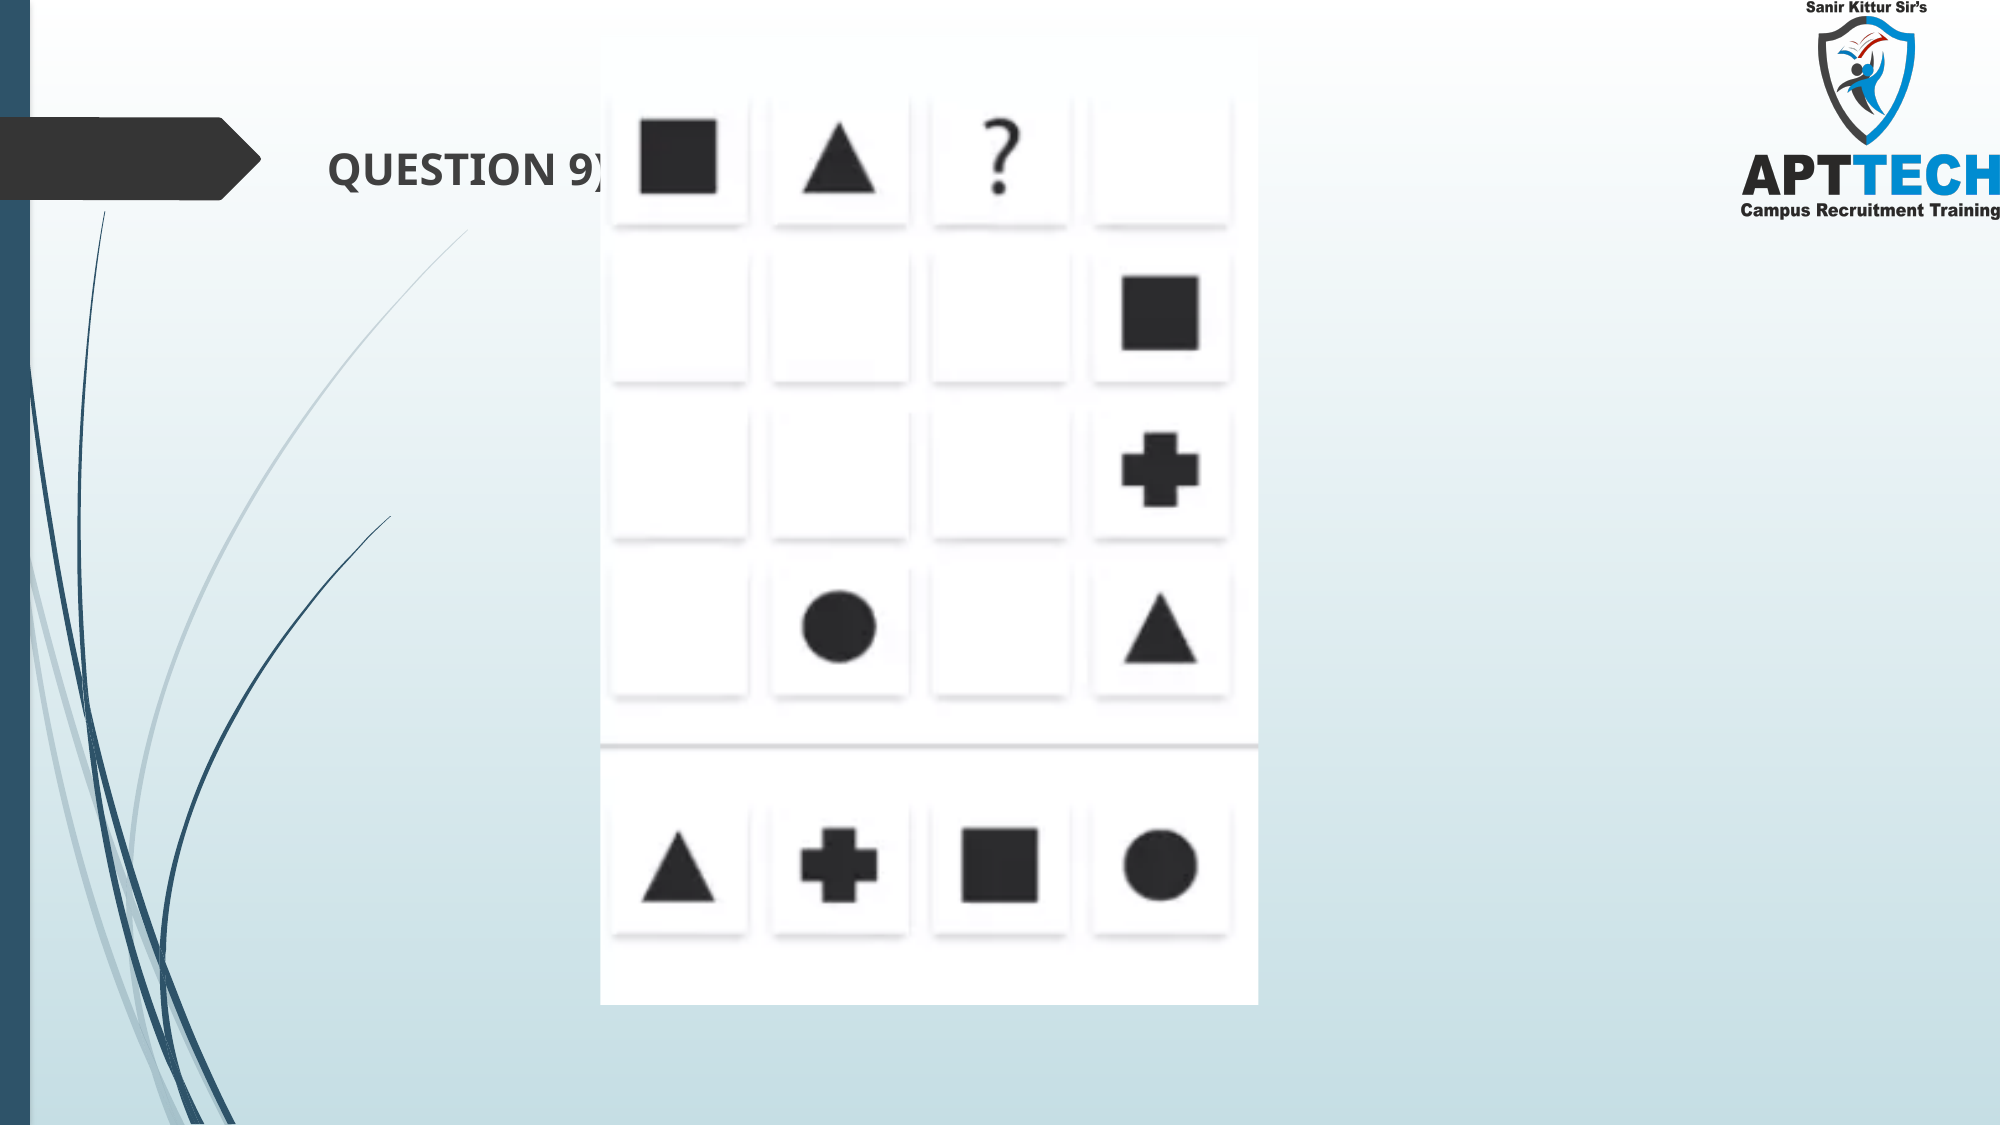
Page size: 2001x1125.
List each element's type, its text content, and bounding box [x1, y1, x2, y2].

list QUESTION 9): [311, 133, 595, 243]
picture [1740, 1, 2000, 220]
picture [599, 35, 1259, 1011]
